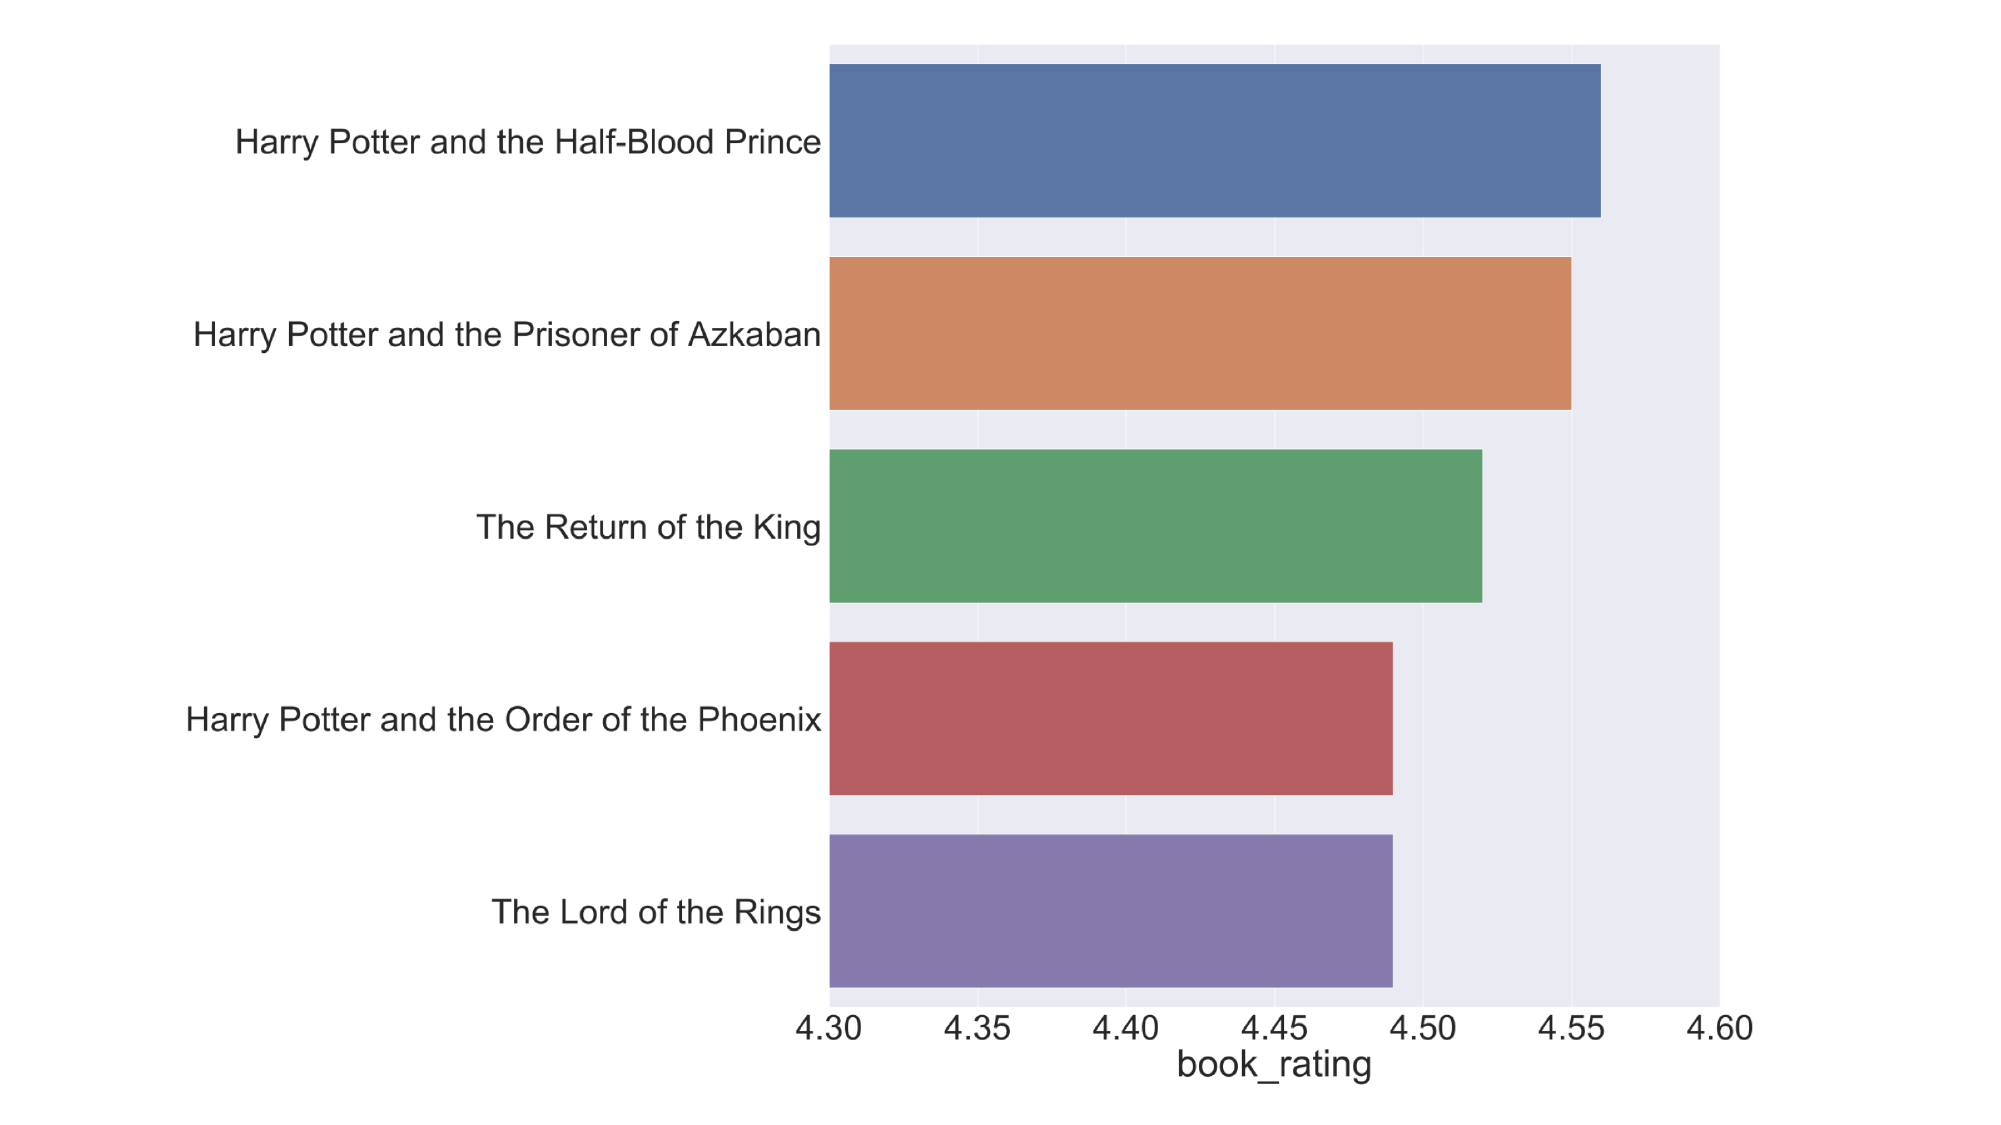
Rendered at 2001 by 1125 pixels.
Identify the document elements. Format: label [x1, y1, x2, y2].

picture [187, 0, 1794, 1125]
